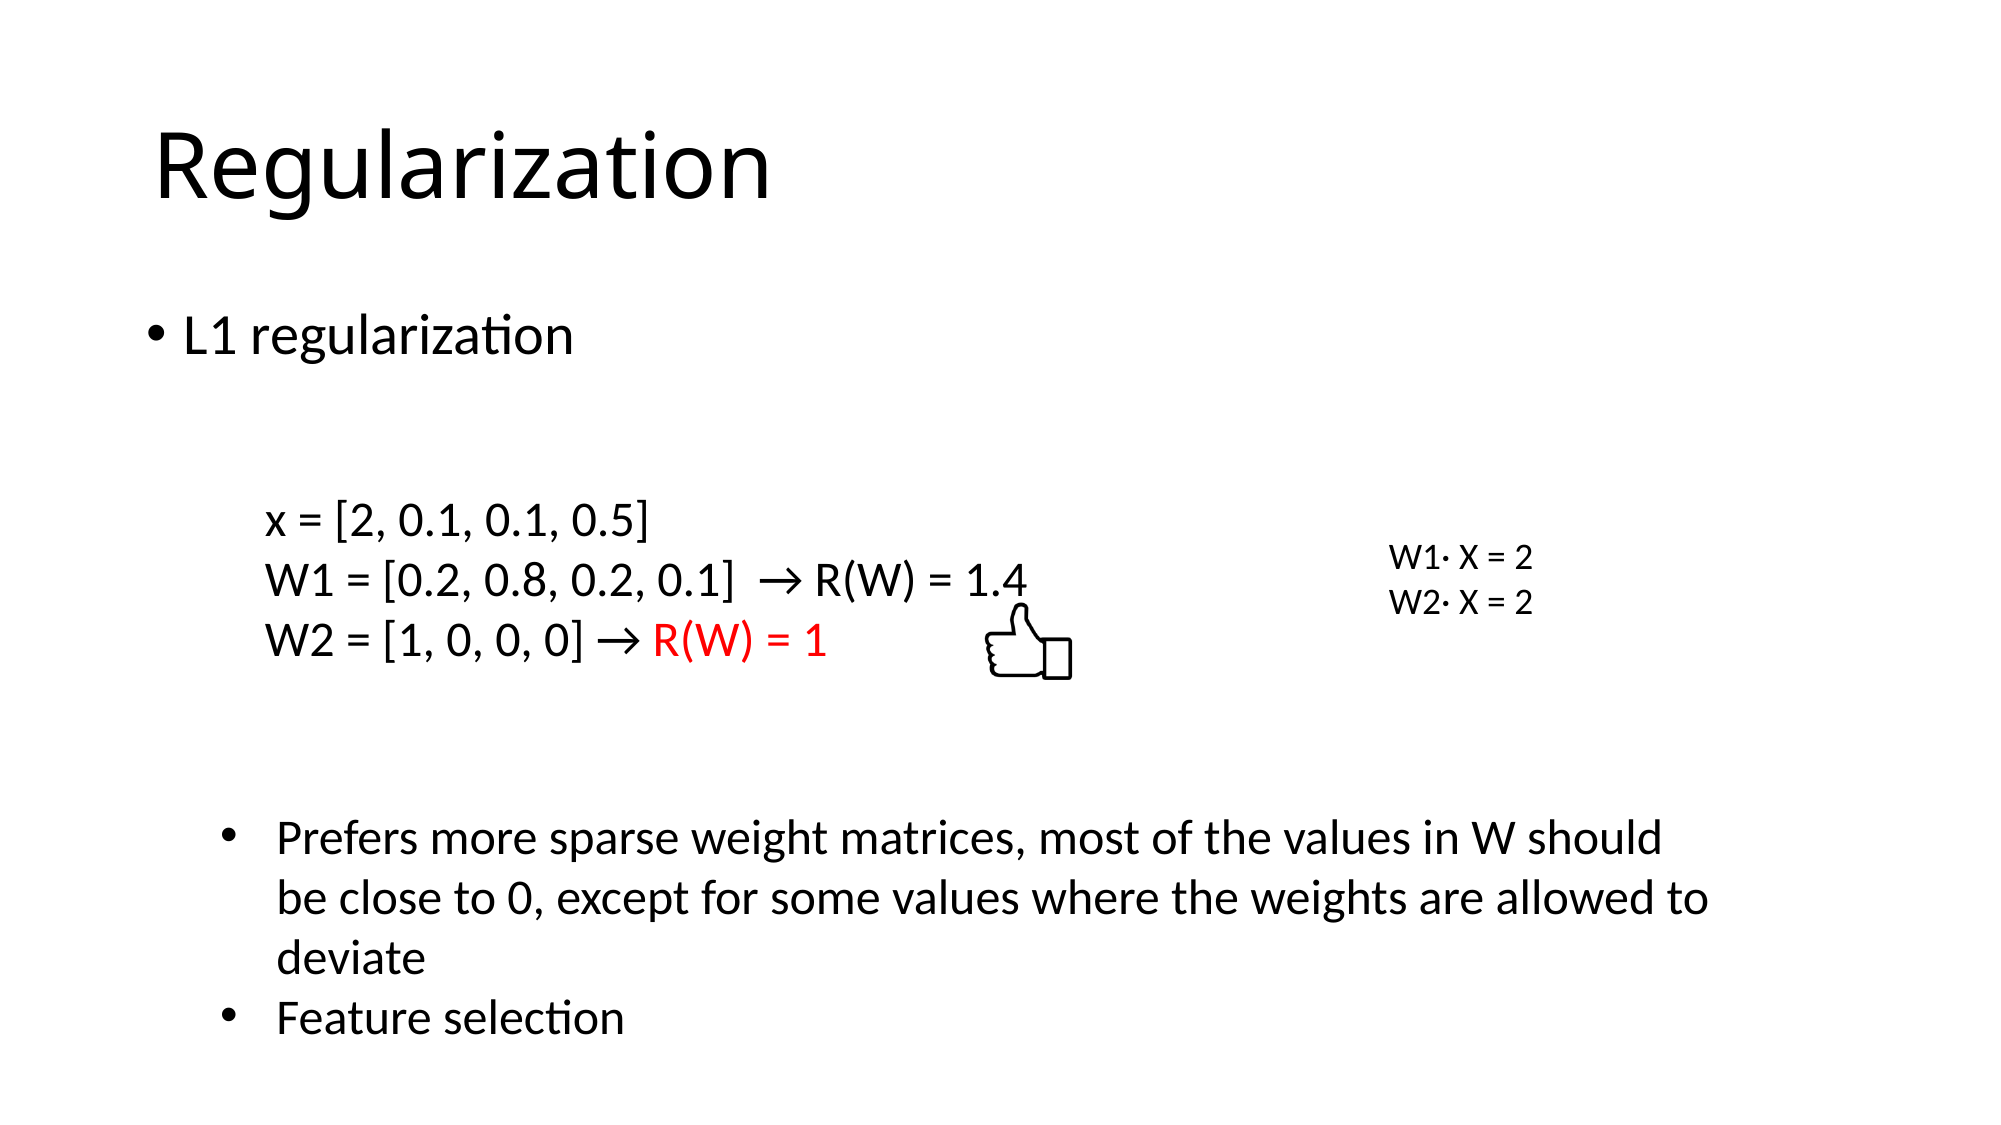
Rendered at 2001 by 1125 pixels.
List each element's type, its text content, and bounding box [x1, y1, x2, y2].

picture [944, 557, 1112, 725]
text_box x = [2, 0.1, 0.1, 0.5] W1 = [0.2, 0.8, 0.2, 0.1] → R(W) = 1.4 W2 = [1, 0, 0, 0] → R(W) = 1 [175, 478, 1176, 674]
text_box W1· X = 2 W2· X = 2 [1374, 524, 1549, 630]
title Regularization [137, 59, 1863, 278]
text_box Prefers more sparse weight matrices, most of the values in W should be close to 0, except for some values where the weights are allowed to deviate Feature selection [130, 796, 1731, 1112]
